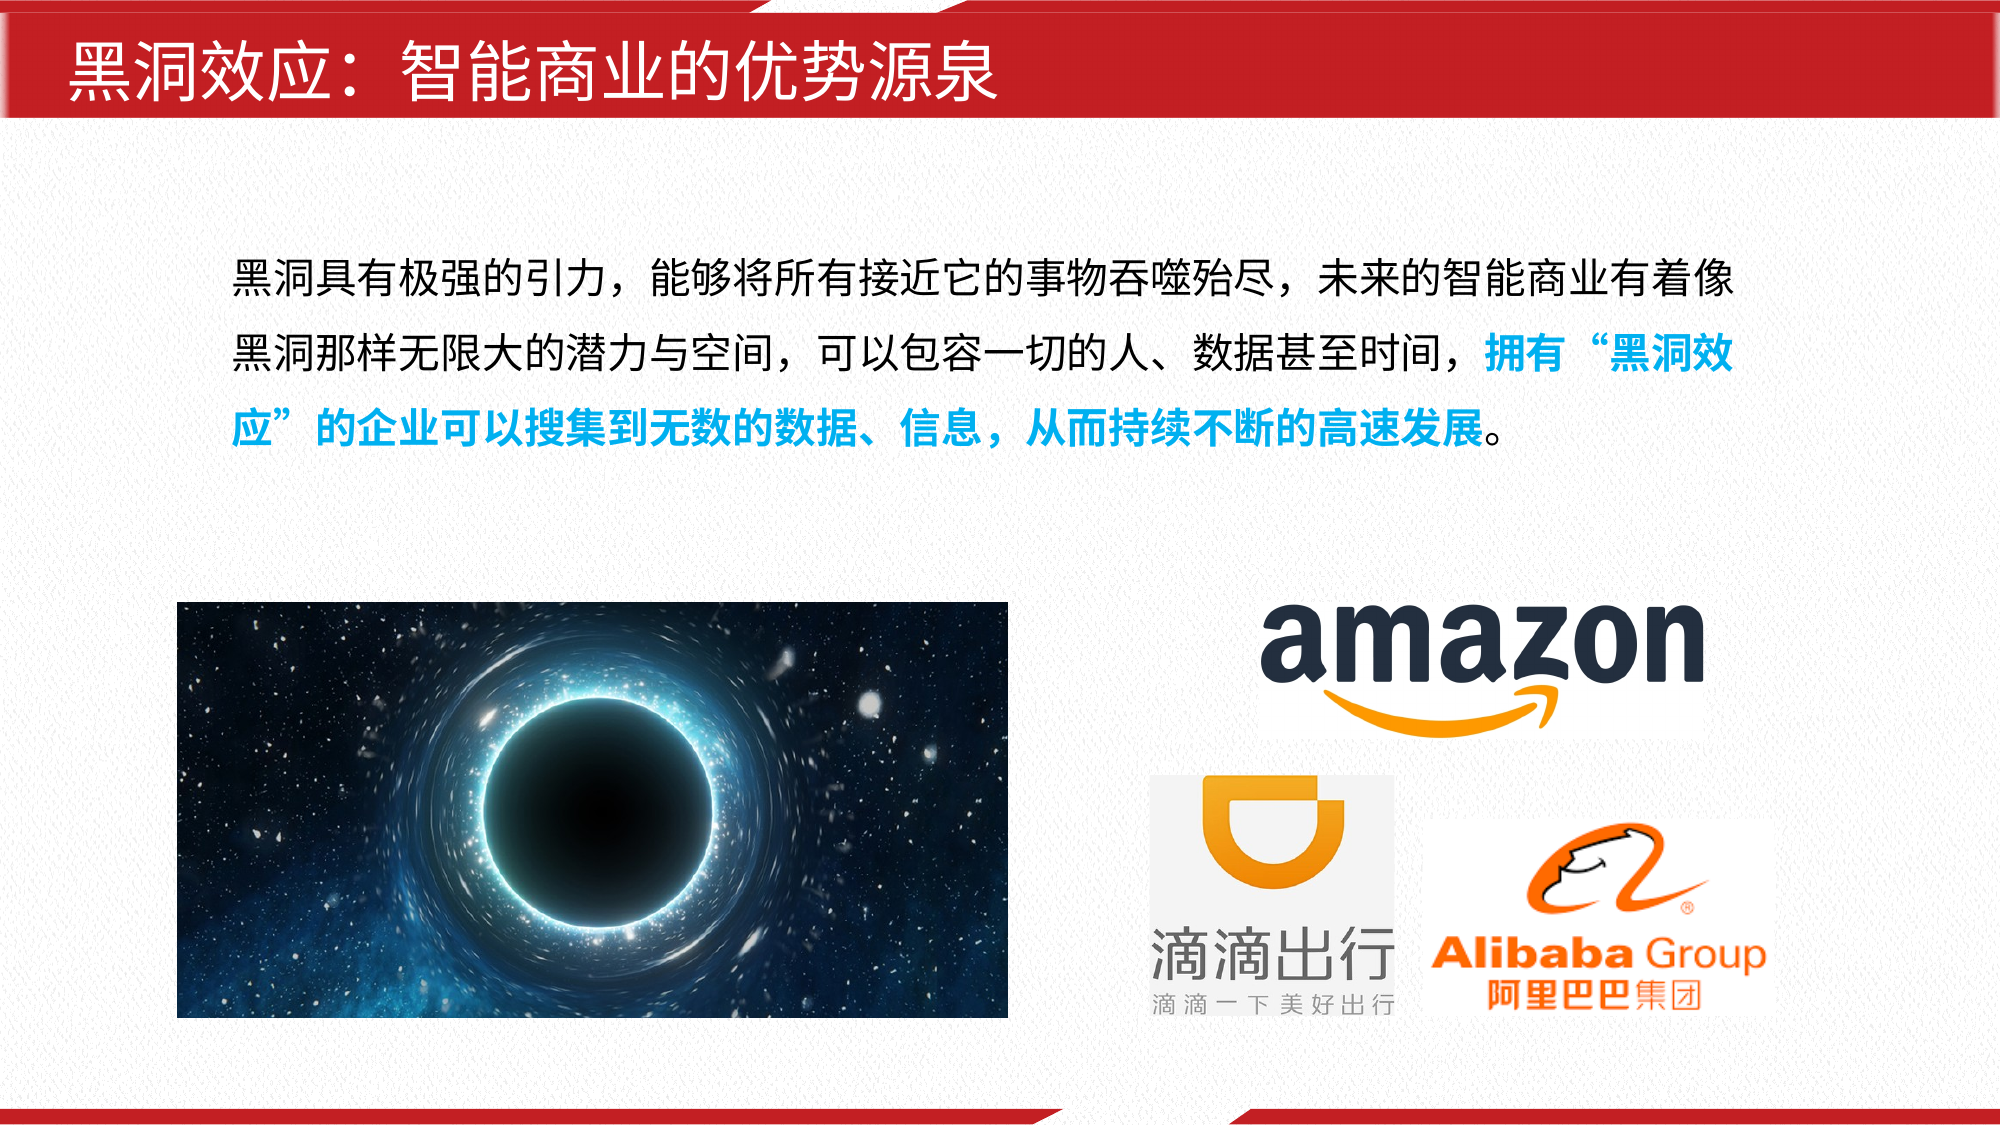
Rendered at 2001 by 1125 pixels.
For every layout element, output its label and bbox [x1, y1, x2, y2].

text_box [0, 0, 2000, 12]
picture [0, 12, 2000, 118]
text_box [1149, 602, 1775, 1016]
text_box [0, 118, 2000, 1125]
picture [177, 602, 1008, 1018]
